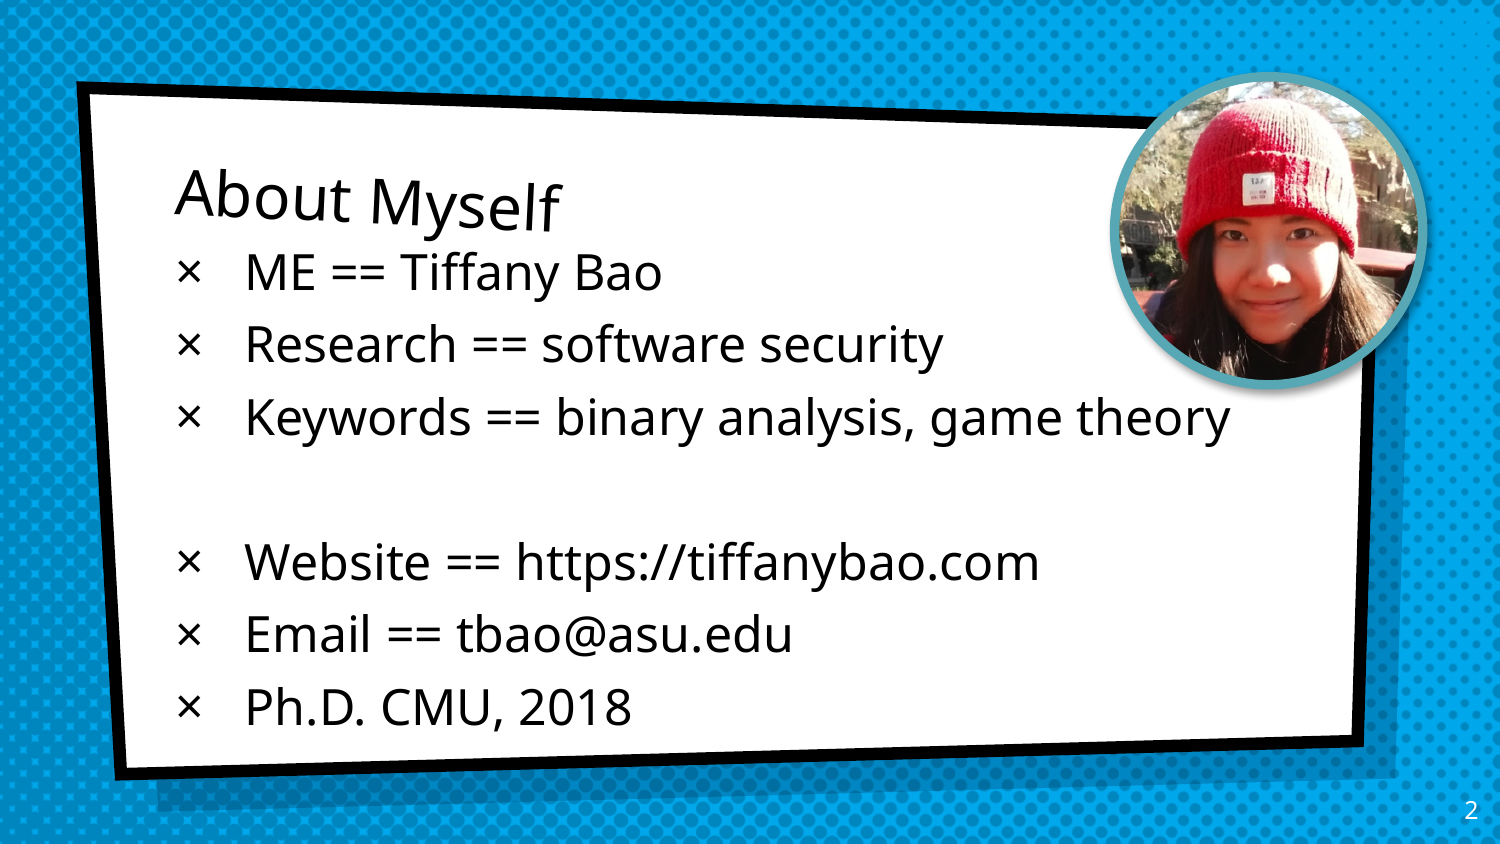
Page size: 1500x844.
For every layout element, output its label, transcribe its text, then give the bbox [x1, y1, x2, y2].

slide_number 2 [1403, 779, 1494, 844]
title About Myself [158, 116, 1109, 225]
list ME == Tiffany Bao Research == software security Keywords == binary analysis, game theory Website == https://tiffanybao.com Email == tbao@asu.edu Ph.D. CMU, 2018 [154, 225, 1420, 767]
picture [1114, 76, 1423, 386]
